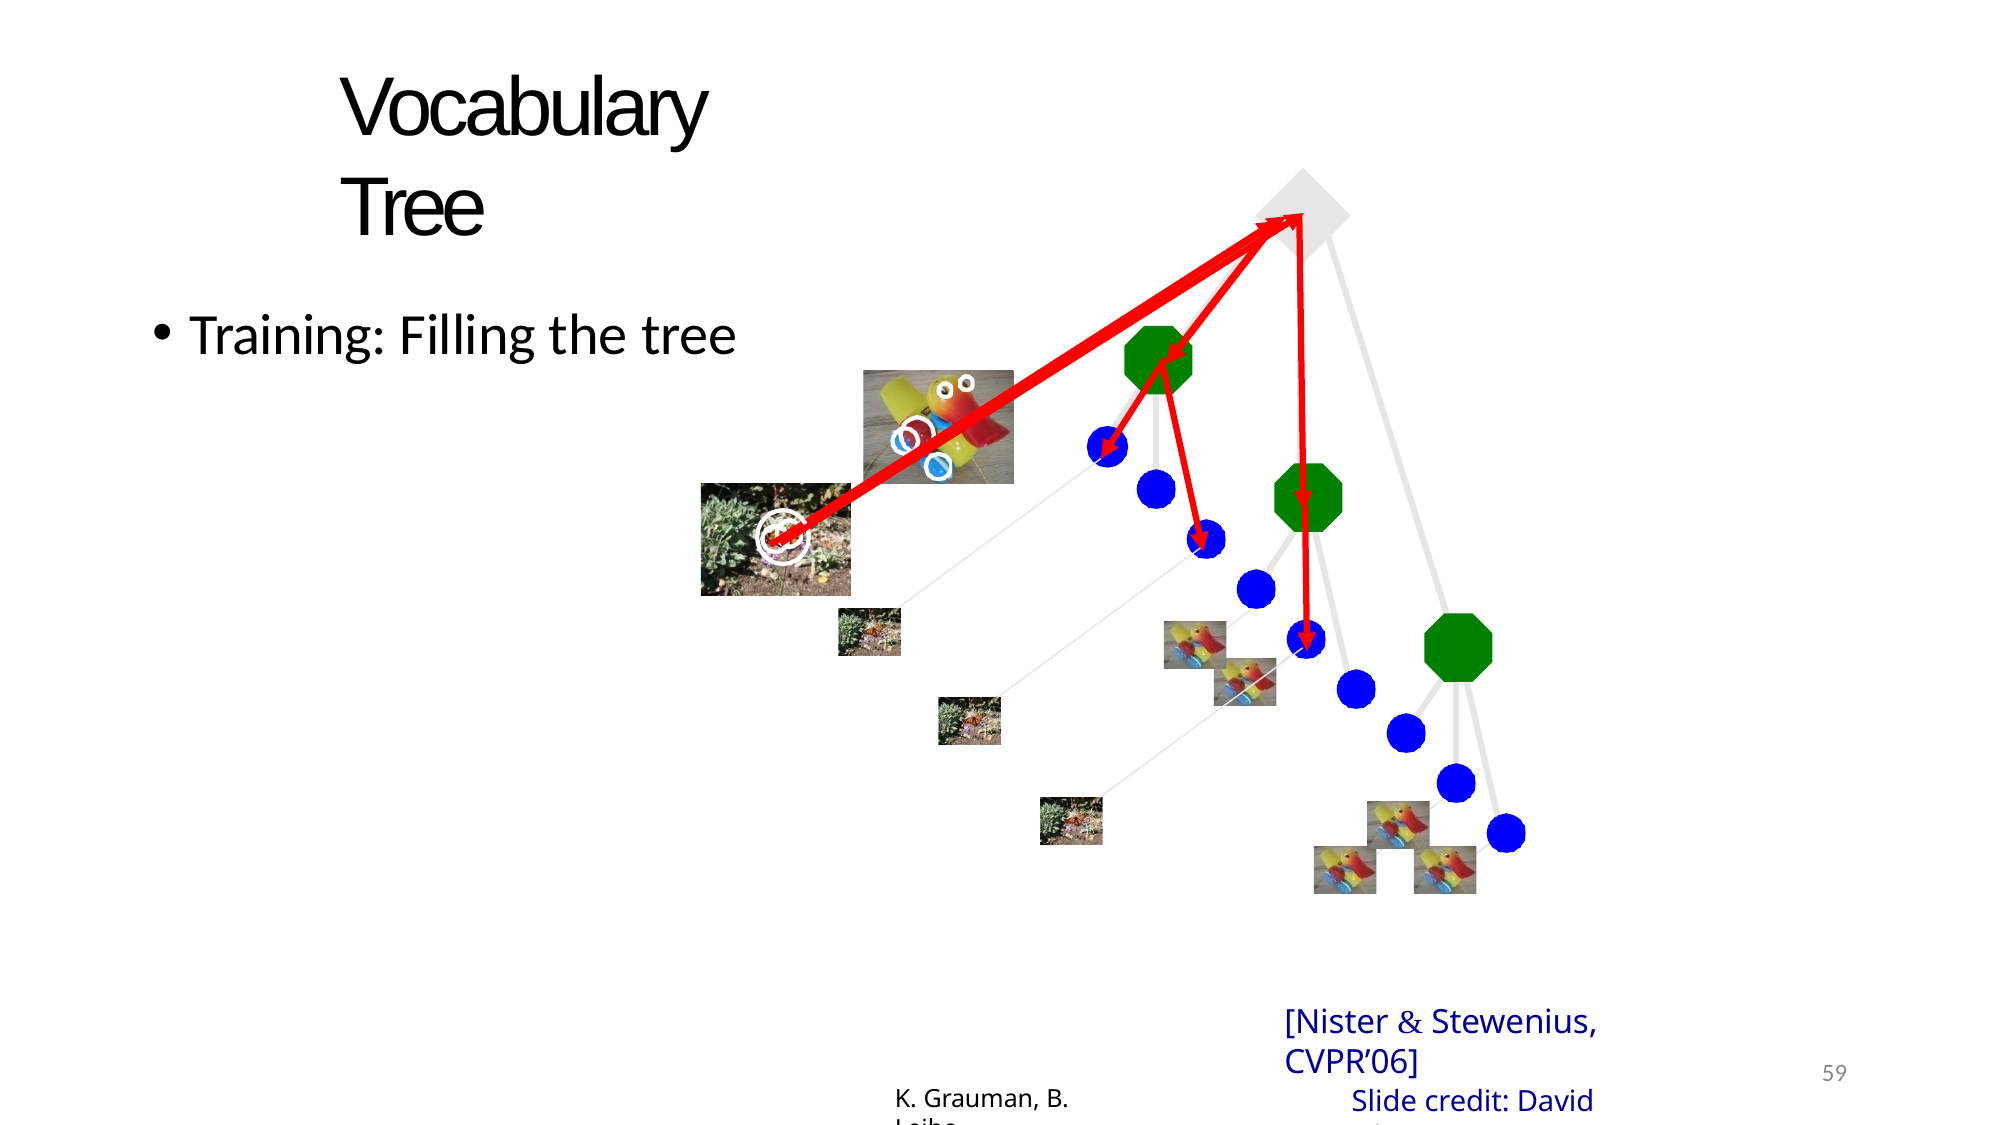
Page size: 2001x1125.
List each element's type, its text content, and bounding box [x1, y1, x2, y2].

slide_number 59 [1815, 1060, 1854, 1125]
text_box Slide credit: David Nister [1349, 1081, 1682, 1125]
title Vocabulary Tree [337, 50, 876, 253]
text_box Training: Filling the tree [150, 294, 695, 367]
text_box K. Grauman, B. Leibe [892, 1081, 1138, 1125]
text_box [Nister & Stewenius, CVPR’06] [1282, 1000, 1744, 1081]
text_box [700, 167, 1526, 894]
